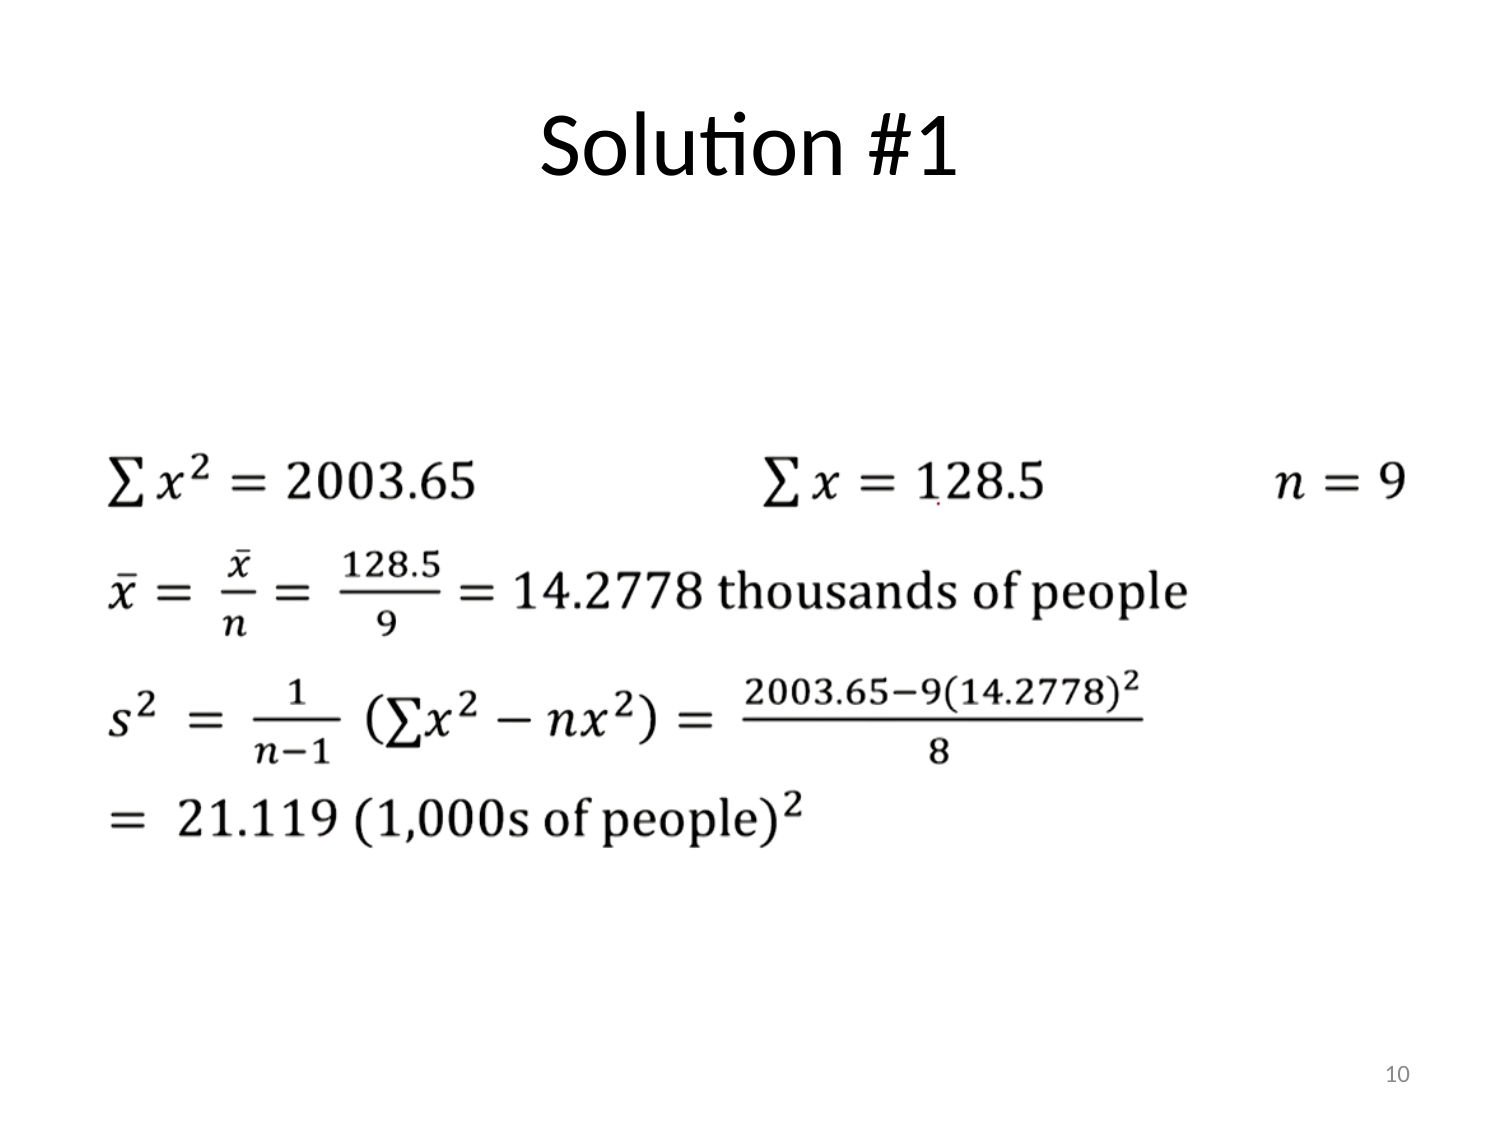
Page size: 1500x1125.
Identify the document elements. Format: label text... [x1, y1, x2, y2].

slide_number 10 [1074, 1042, 1425, 1103]
title Solution #1 [75, 45, 1425, 233]
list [74, 405, 1426, 862]
